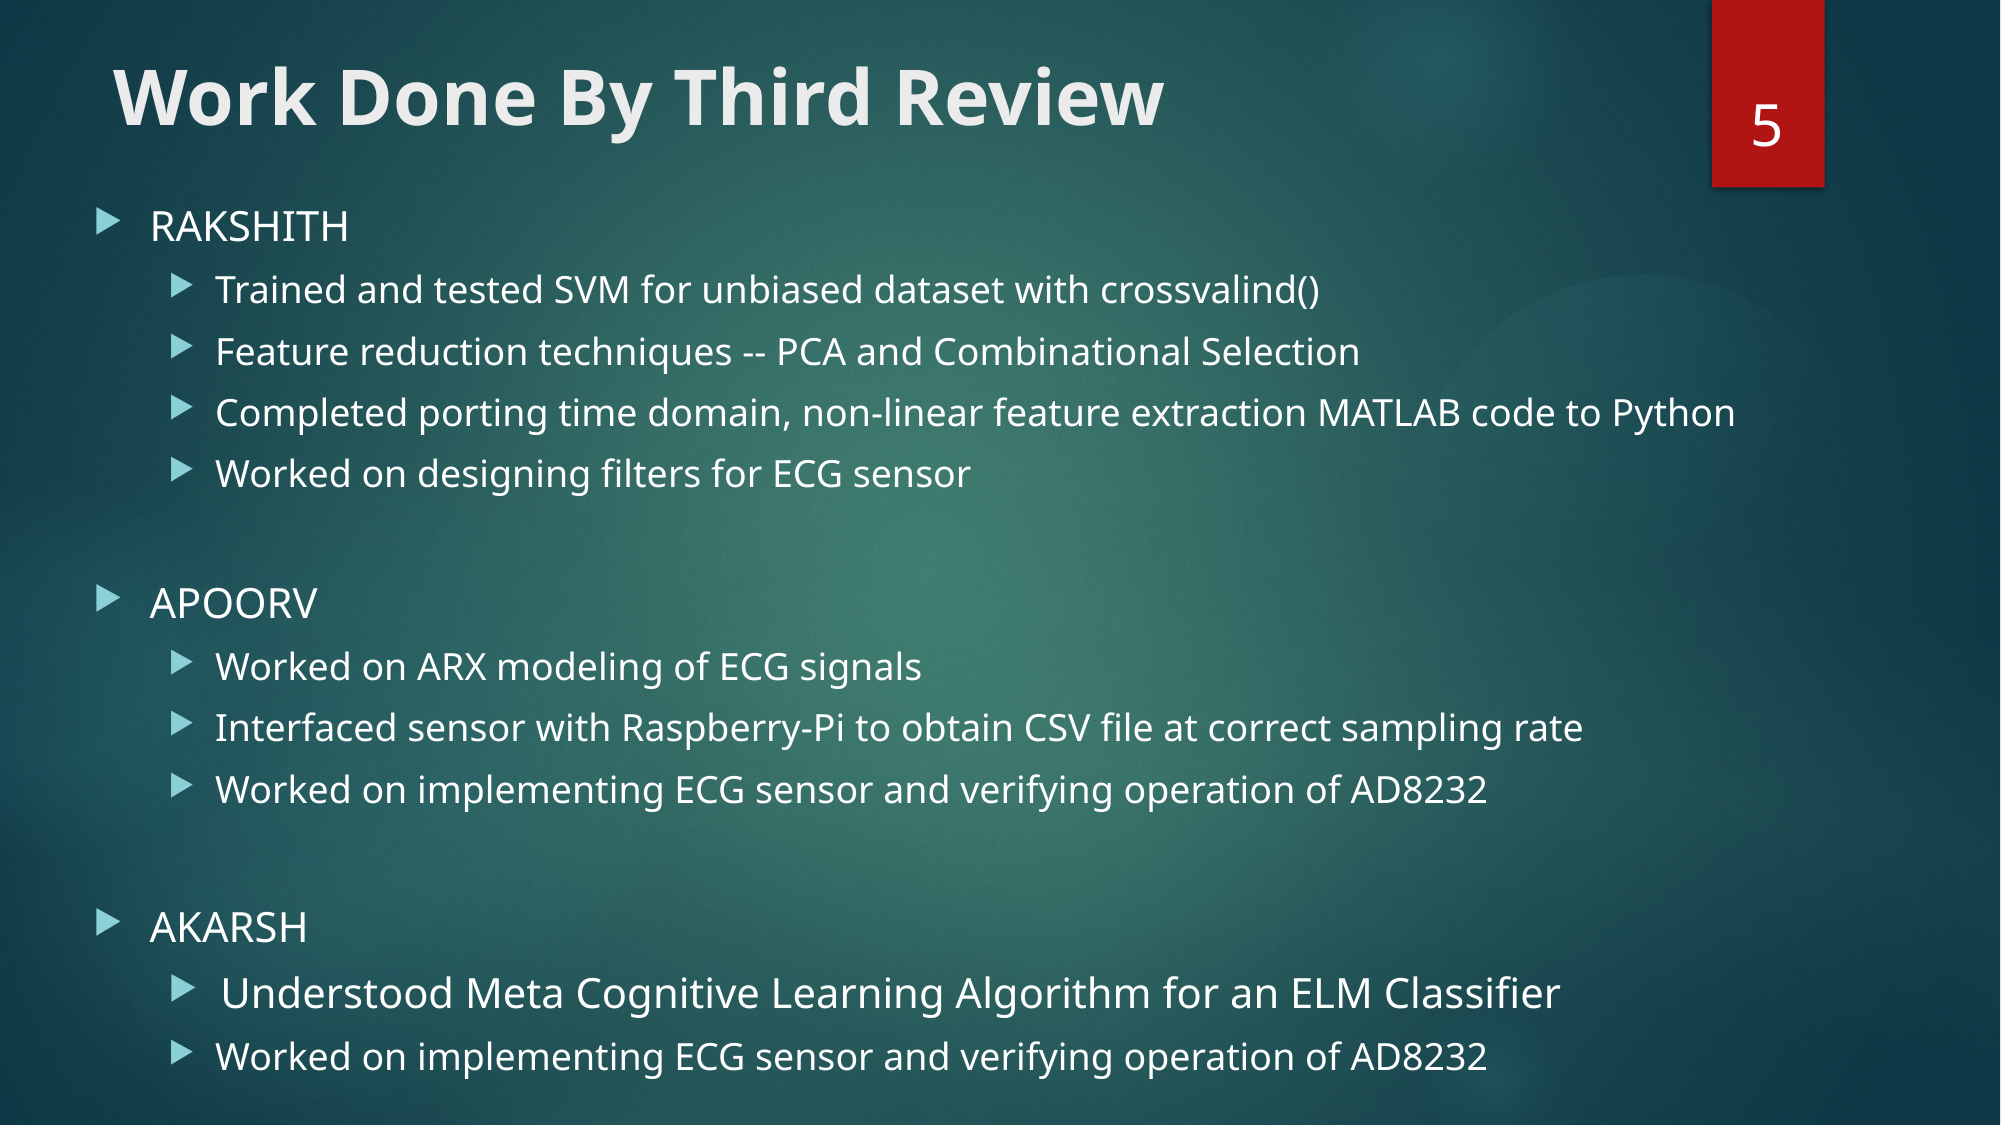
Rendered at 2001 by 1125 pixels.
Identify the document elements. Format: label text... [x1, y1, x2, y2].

list RAKSHITH Trained and tested SVM for unbiased dataset with crossvalind() Feature reduction techniques -- PCA and Combinational Selection Completed porting time domain, non-linear feature extraction MATLAB code to Python Worked on designing filters for ECG sensor APOORV Worked on ARX modeling of ECG signals Interfaced sensor with Raspberry-Pi to obtain CSV file at correct sampling rate Worked on implementing ECG sensor and verifying operation of AD8232 AKARSH Understood Meta Cognitive Learning Algorithm for an ELM Classifier Worked on implementing ECG sensor and verifying operation of AD8232 [85, 197, 1828, 1100]
title Work Done By Third Review [105, 40, 1650, 197]
picture [0, 0, 2001, 1125]
slide_number 5 [1701, 17, 1833, 175]
